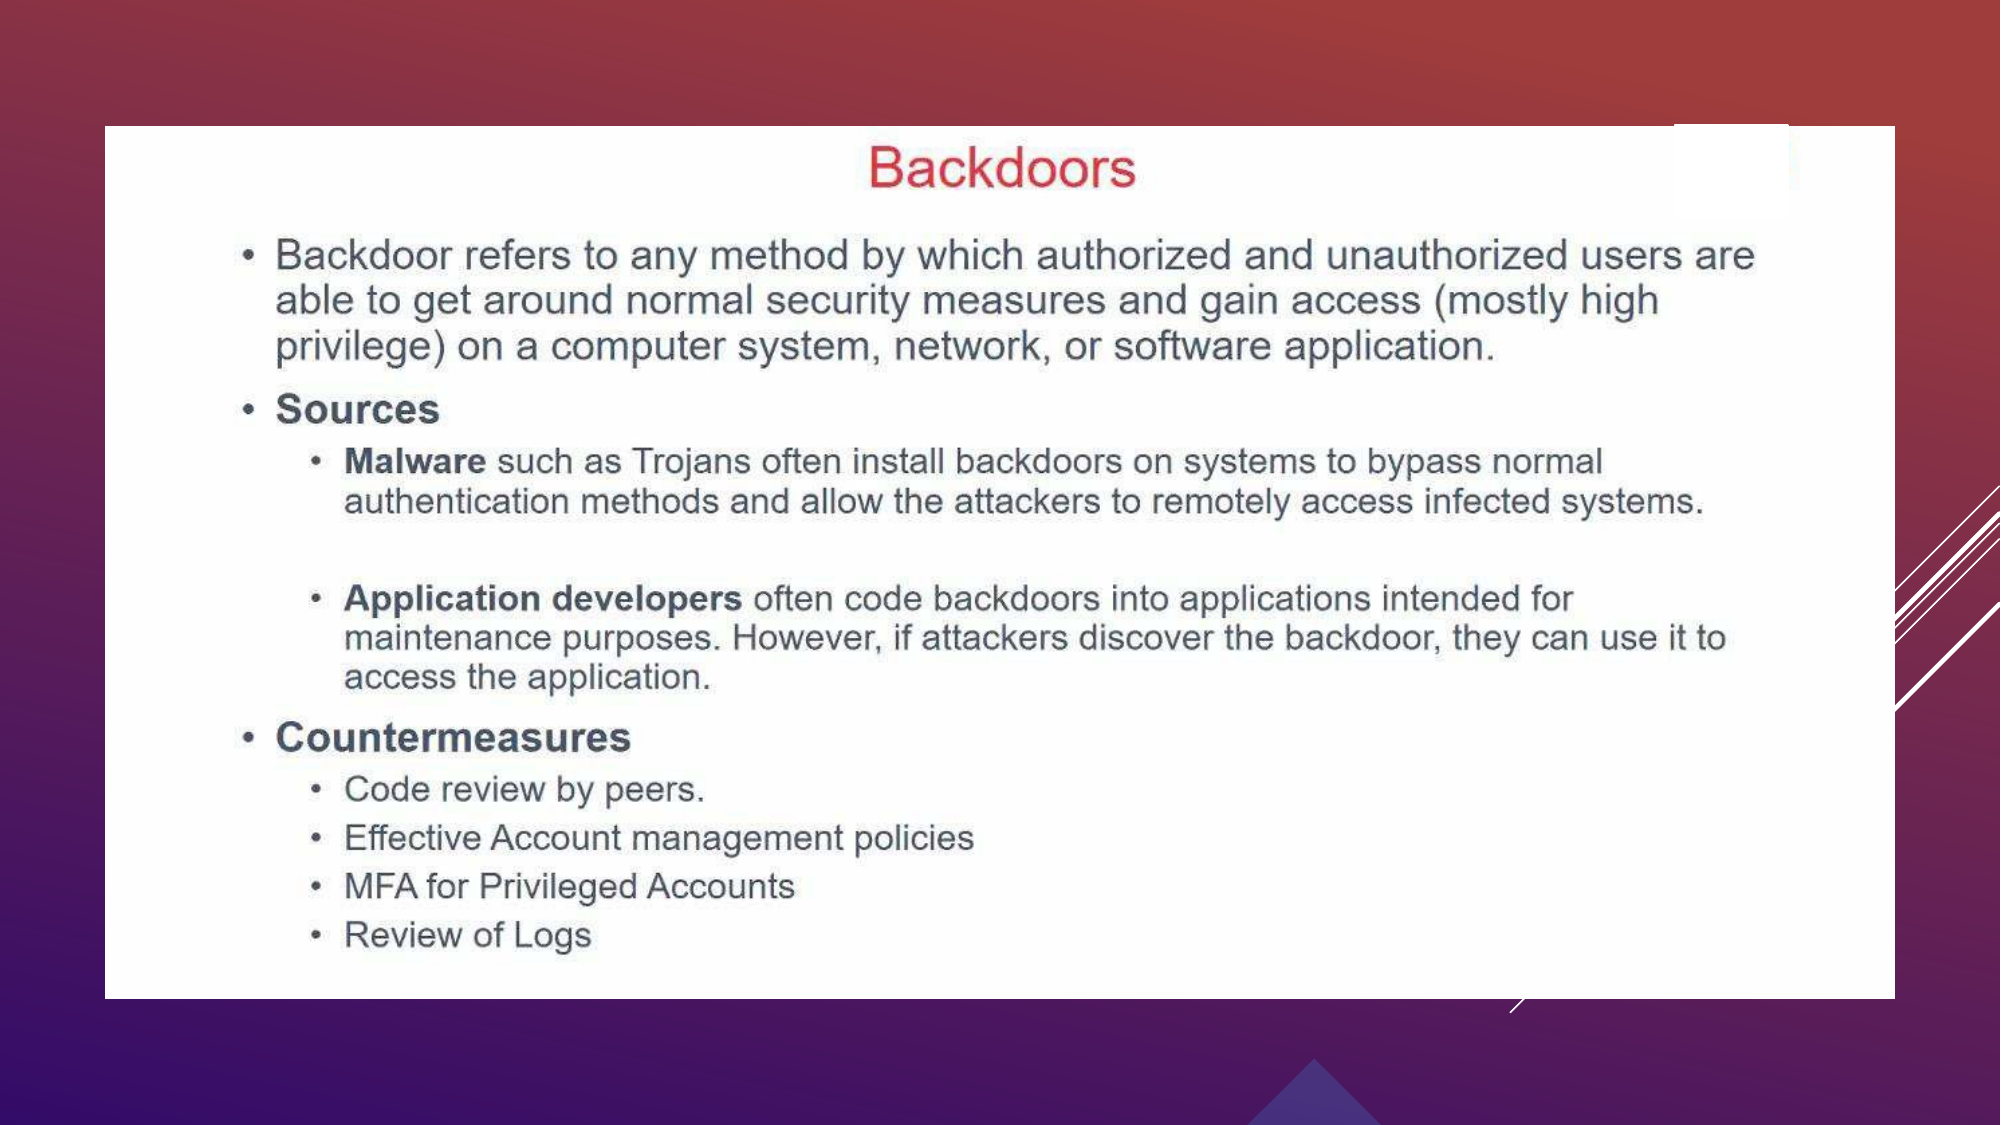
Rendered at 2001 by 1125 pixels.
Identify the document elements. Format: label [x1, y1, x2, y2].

text_box [105, 126, 1895, 1125]
